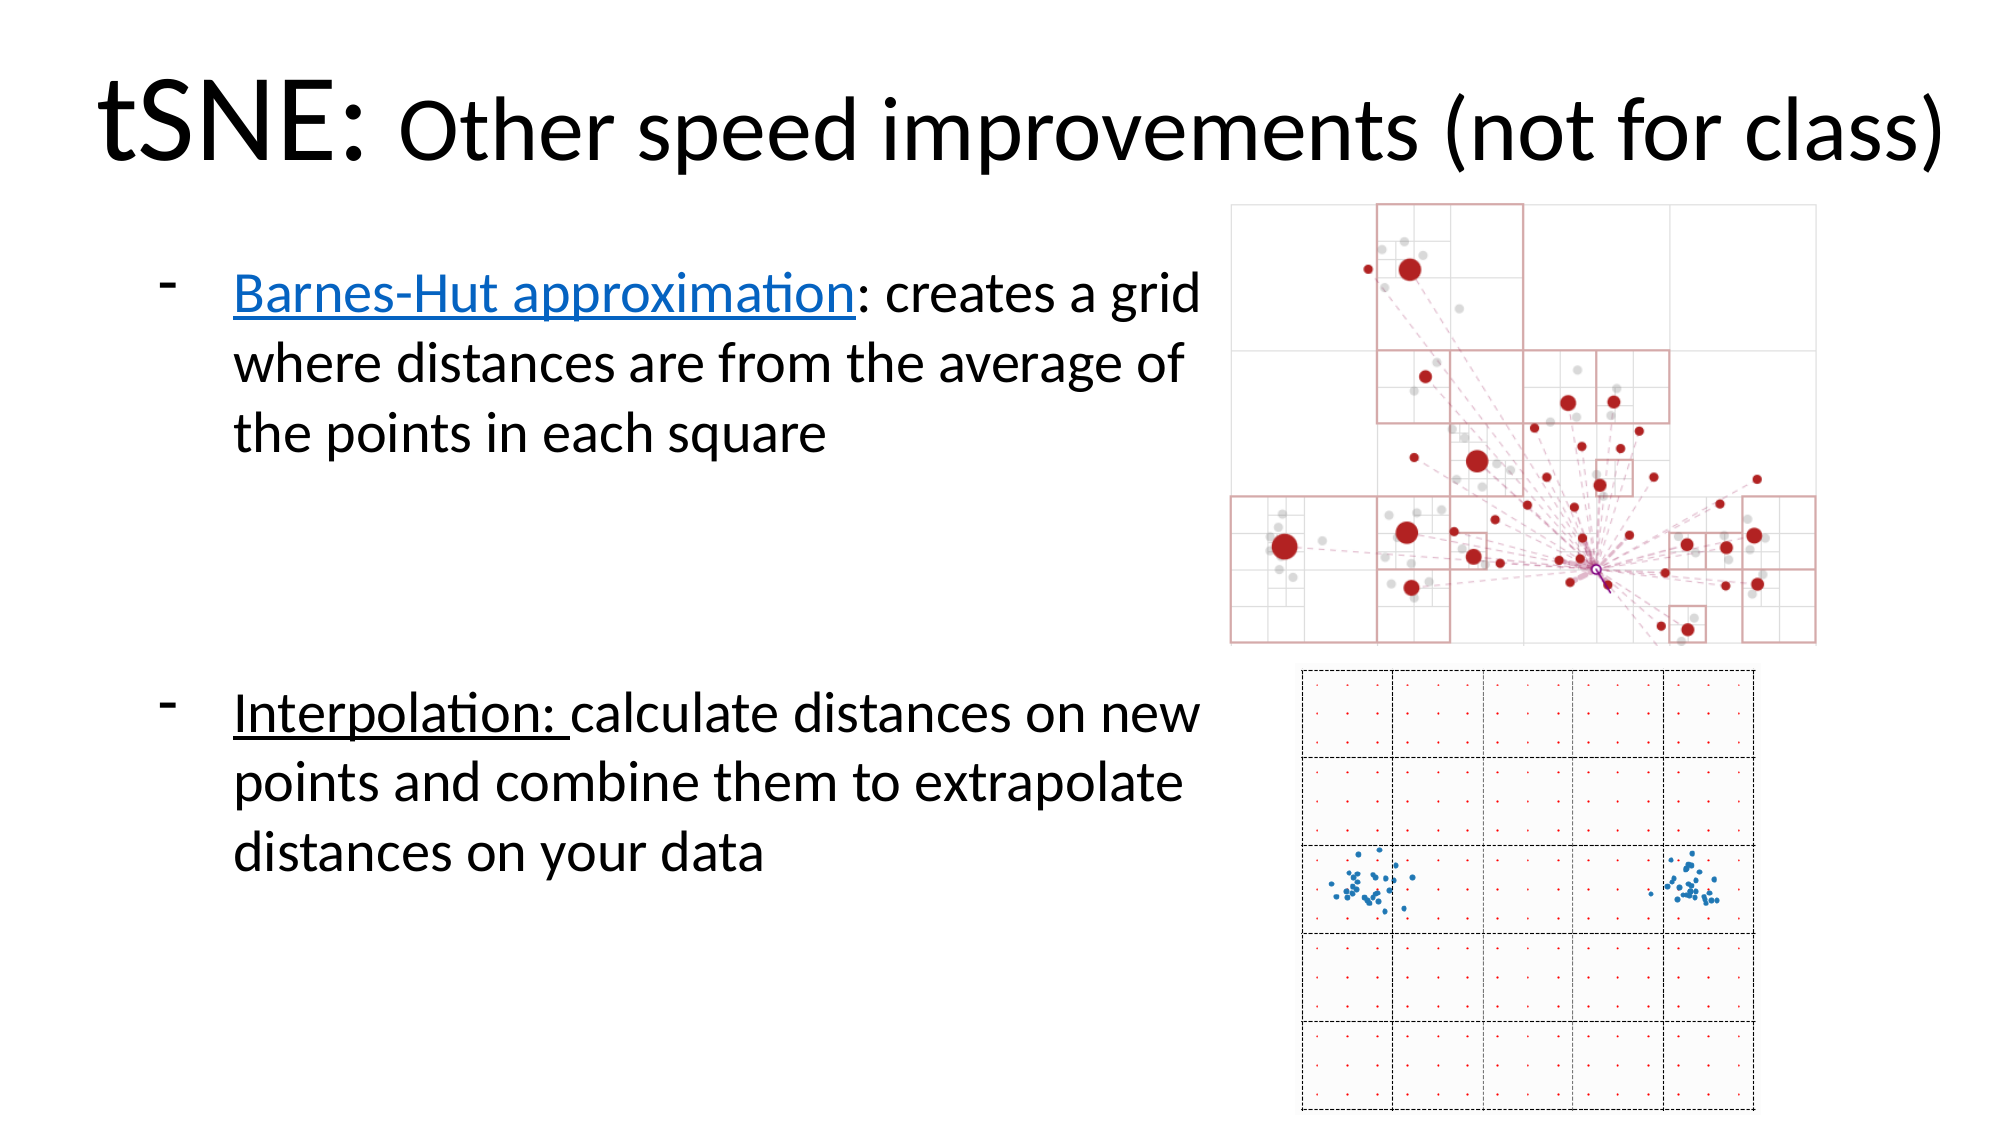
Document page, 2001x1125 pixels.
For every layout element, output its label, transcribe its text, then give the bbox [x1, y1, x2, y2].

text_box Barnes-Hut approximation: creates a grid where distances are from the average of the points in each square Interpolation: calculate distances on new points and combine them to extrapolate distances on your data [143, 246, 1231, 961]
text_box tSNE: Other speed improvements (not for class) [81, 28, 1965, 193]
picture [1295, 663, 1761, 1115]
picture [1224, 194, 1819, 646]
